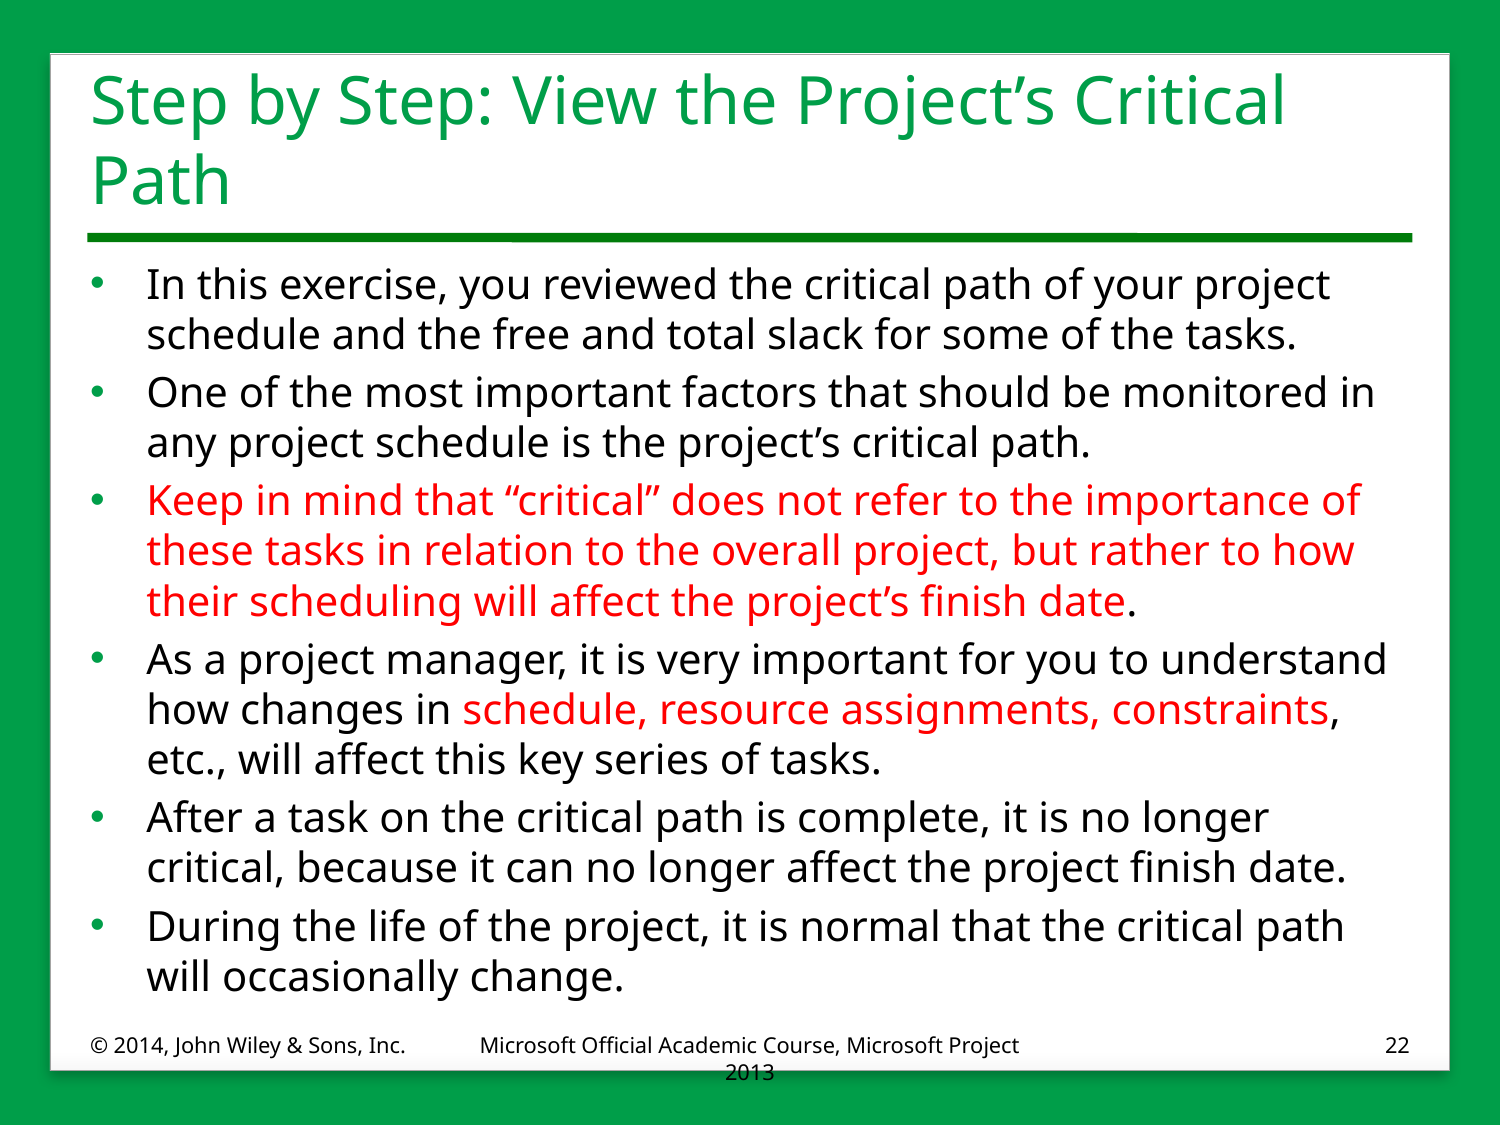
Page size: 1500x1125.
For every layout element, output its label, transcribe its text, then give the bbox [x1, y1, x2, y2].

slide_number 22 [1074, 1024, 1426, 1103]
title Step by Step: View the Project’s Critical Path [74, 74, 1426, 226]
list In this exercise, you reviewed the critical path of your project schedule and the free and total slack for some of the tasks. One of the most important factors that should be monitored in any project schedule is the project’s critical path. Keep in mind that “critical” does not refer to the importance of these tasks in relation to the overall project, but rather to how their scheduling will affect the project’s finish date. As a project manager, it is very important for you to understand how changes in schedule, resource assignments, constraints, etc., will affect this key series of tasks. After a task on the critical path is complete, it is no longer critical, because it can no longer affect the project finish date. During the life of the project, it is normal that the critical path will occasionally change. [75, 249, 1425, 1063]
footer Microsoft Official Academic Course, Microsoft Project 2013 [449, 1024, 1051, 1103]
slide_number © 2014, John Wiley & Sons, Inc. [74, 1024, 426, 1103]
